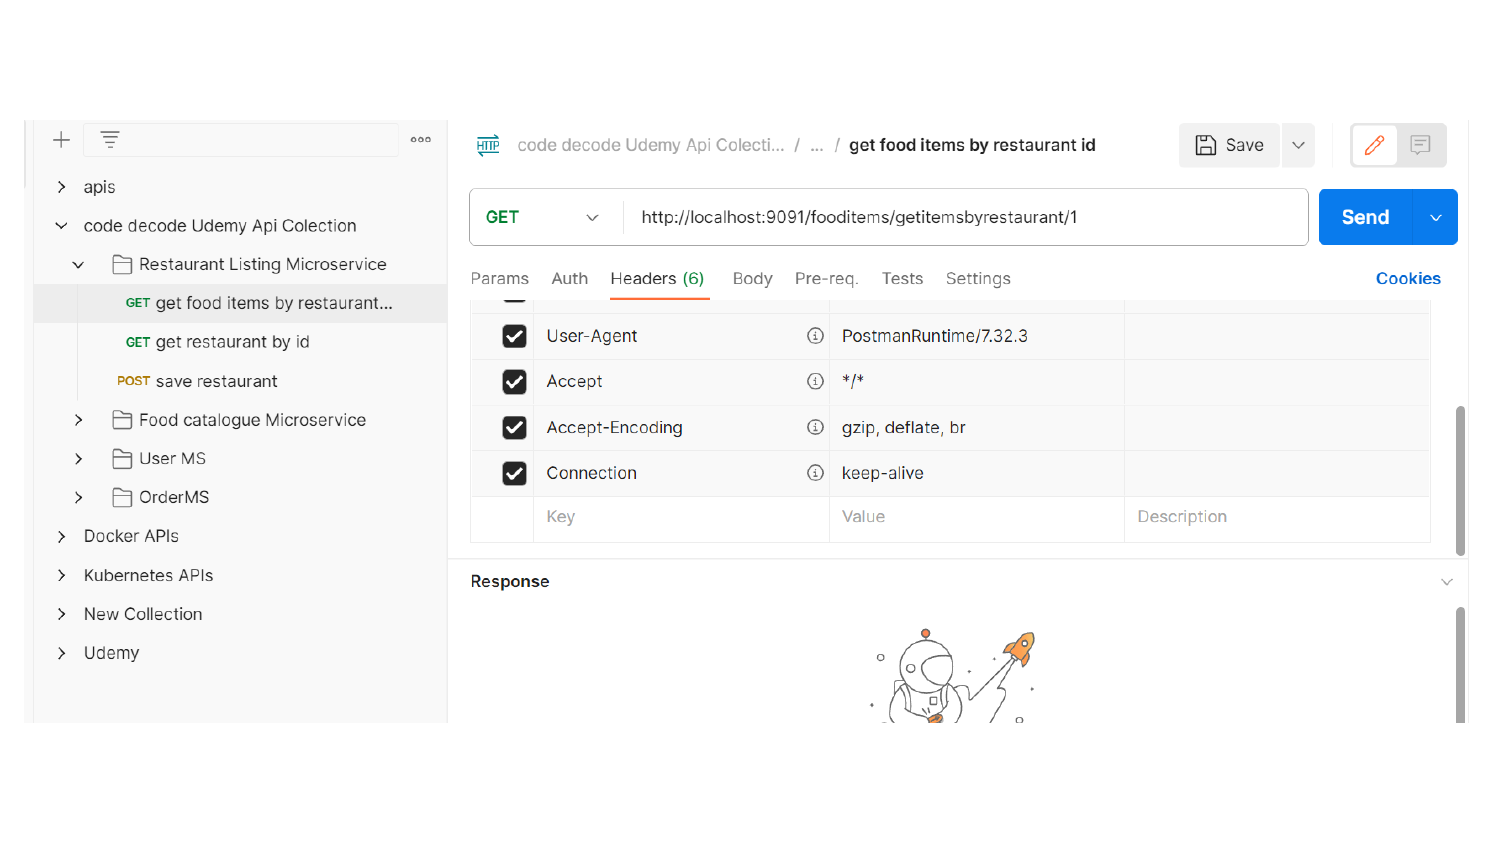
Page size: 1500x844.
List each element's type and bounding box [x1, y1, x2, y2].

picture [24, 120, 1476, 724]
